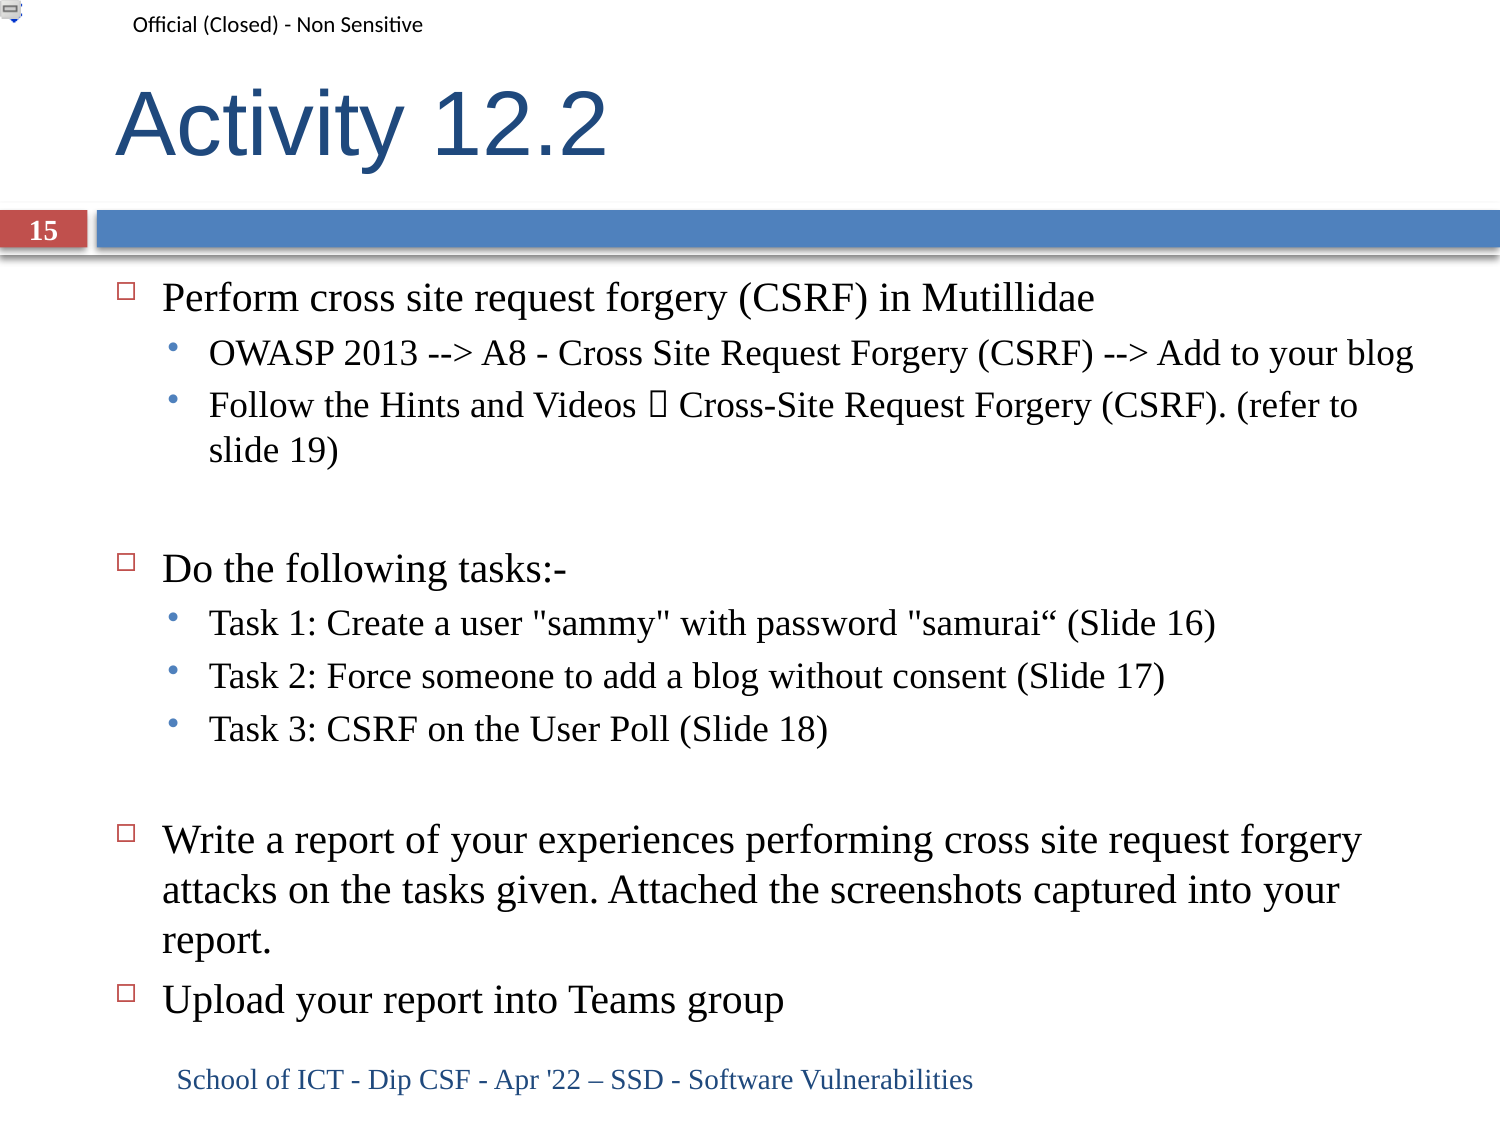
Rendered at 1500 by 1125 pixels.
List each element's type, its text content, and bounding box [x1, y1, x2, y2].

title Activity 12.2 [100, 37, 1438, 200]
slide_number 15 [0, 208, 88, 249]
list Perform cross site request forgery (CSRF) in Mutillidae OWASP 2013 --> A8 - Cross Site Request Forgery (CSRF) --> Add to your blog Follow the Hints and Videos  Cross-Site Request Forgery (CSRF). (refer to slide 19) Do the following tasks:- Task 1: Create a user "sammy" with password "samurai“ (Slide 16) Task 2: Force someone to add a blog without consent (Slide 17) Task 3: CSRF on the User Poll (Slide 18) Write a report of your experiences performing cross site request forgery attacks on the tasks given. Attached the screenshots captured into your report. Upload your report into Teams group [100, 262, 1438, 1049]
picture [0, 0, 29, 29]
footer School of ICT - Dip CSF - Apr '22 – SSD - Software Vulnerabilities [99, 1048, 990, 1108]
